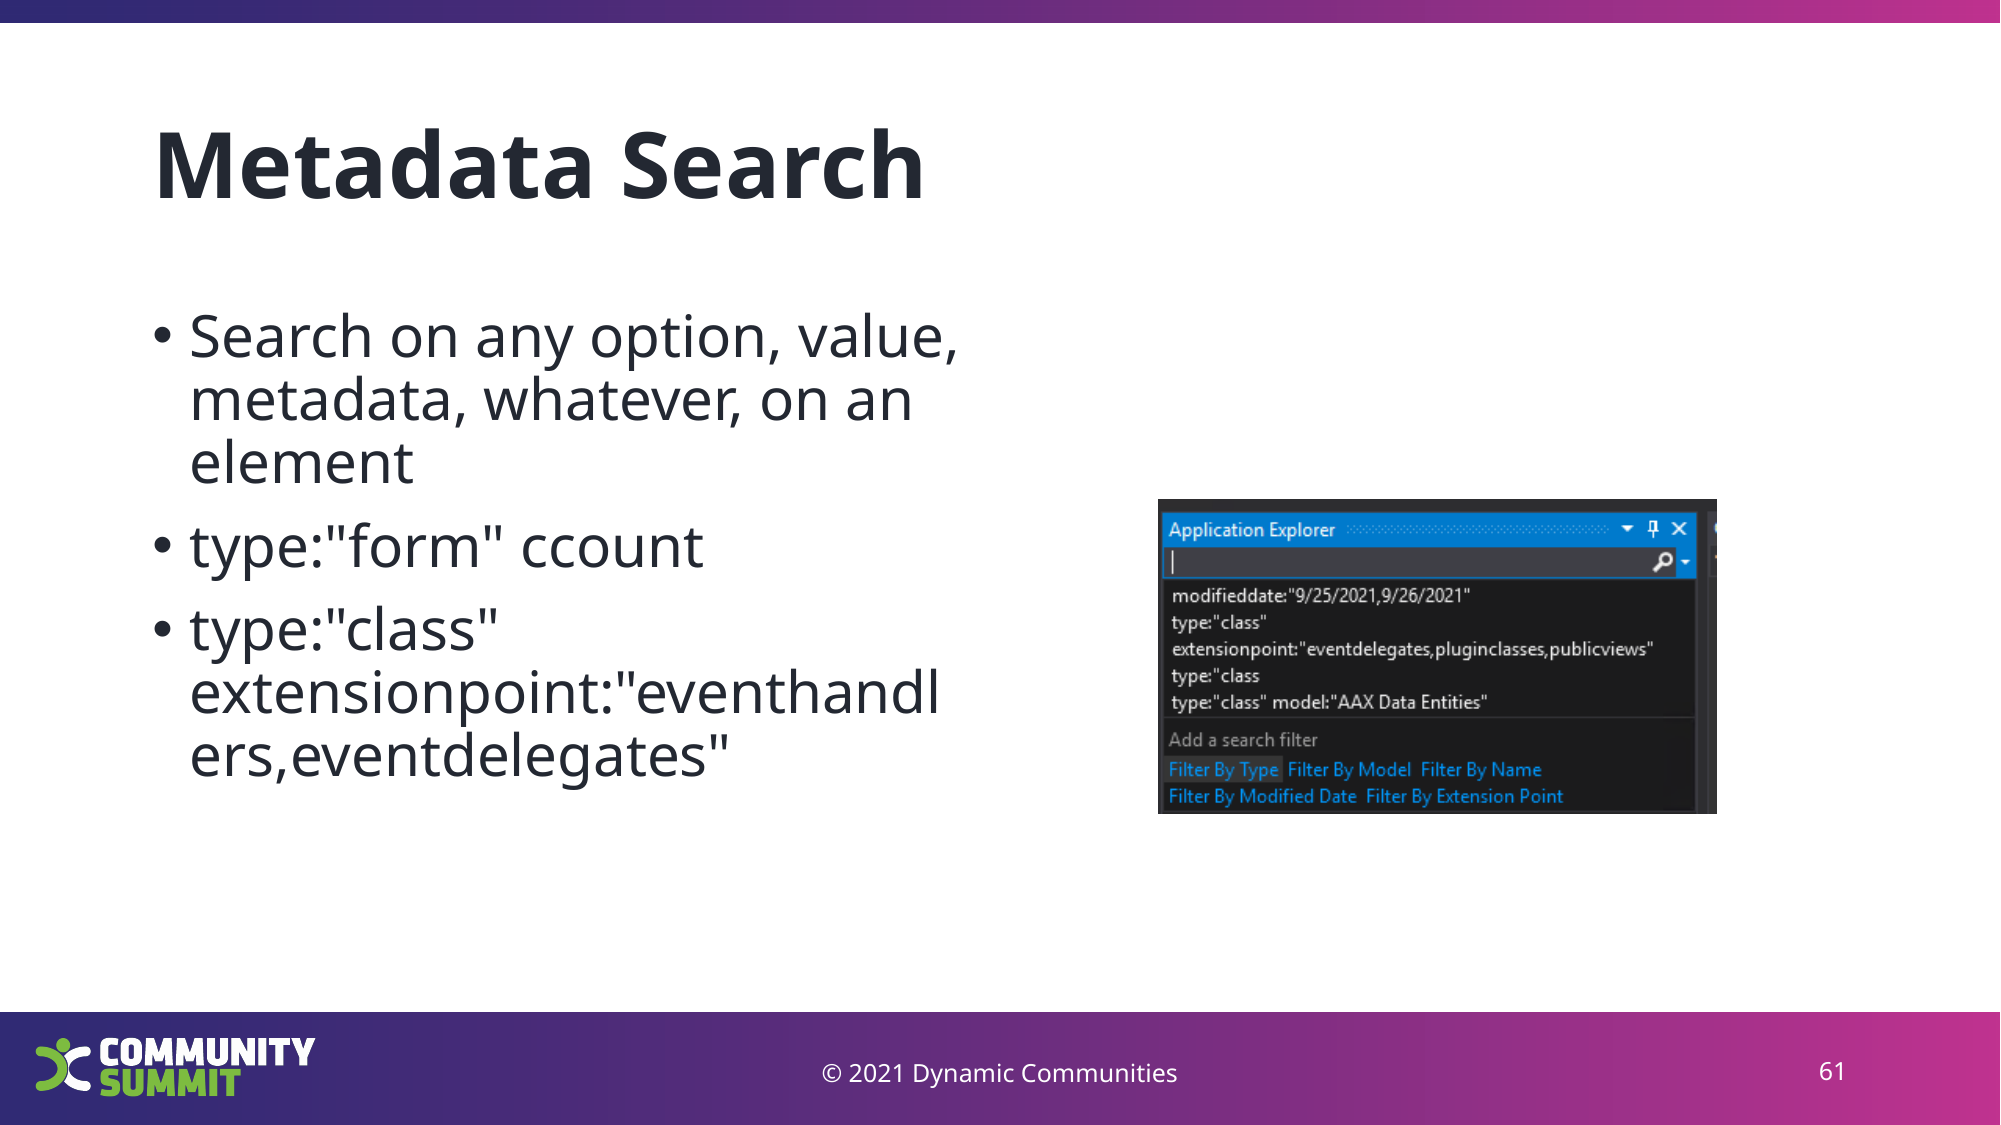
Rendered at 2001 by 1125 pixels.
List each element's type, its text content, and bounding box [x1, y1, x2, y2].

list Search on any option, value, metadata, whatever, on an element type:"form" ccount type:"class" extensionpoint:"eventhandlers,eventdelegates" [137, 299, 988, 1014]
footer © 2021 Dynamic Communities [662, 1042, 1338, 1103]
slide_number 61 [1412, 1042, 1863, 1103]
picture [0, 1012, 2000, 1125]
picture [0, 0, 2000, 23]
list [1158, 499, 1717, 814]
title Metadata Search [137, 59, 1863, 278]
